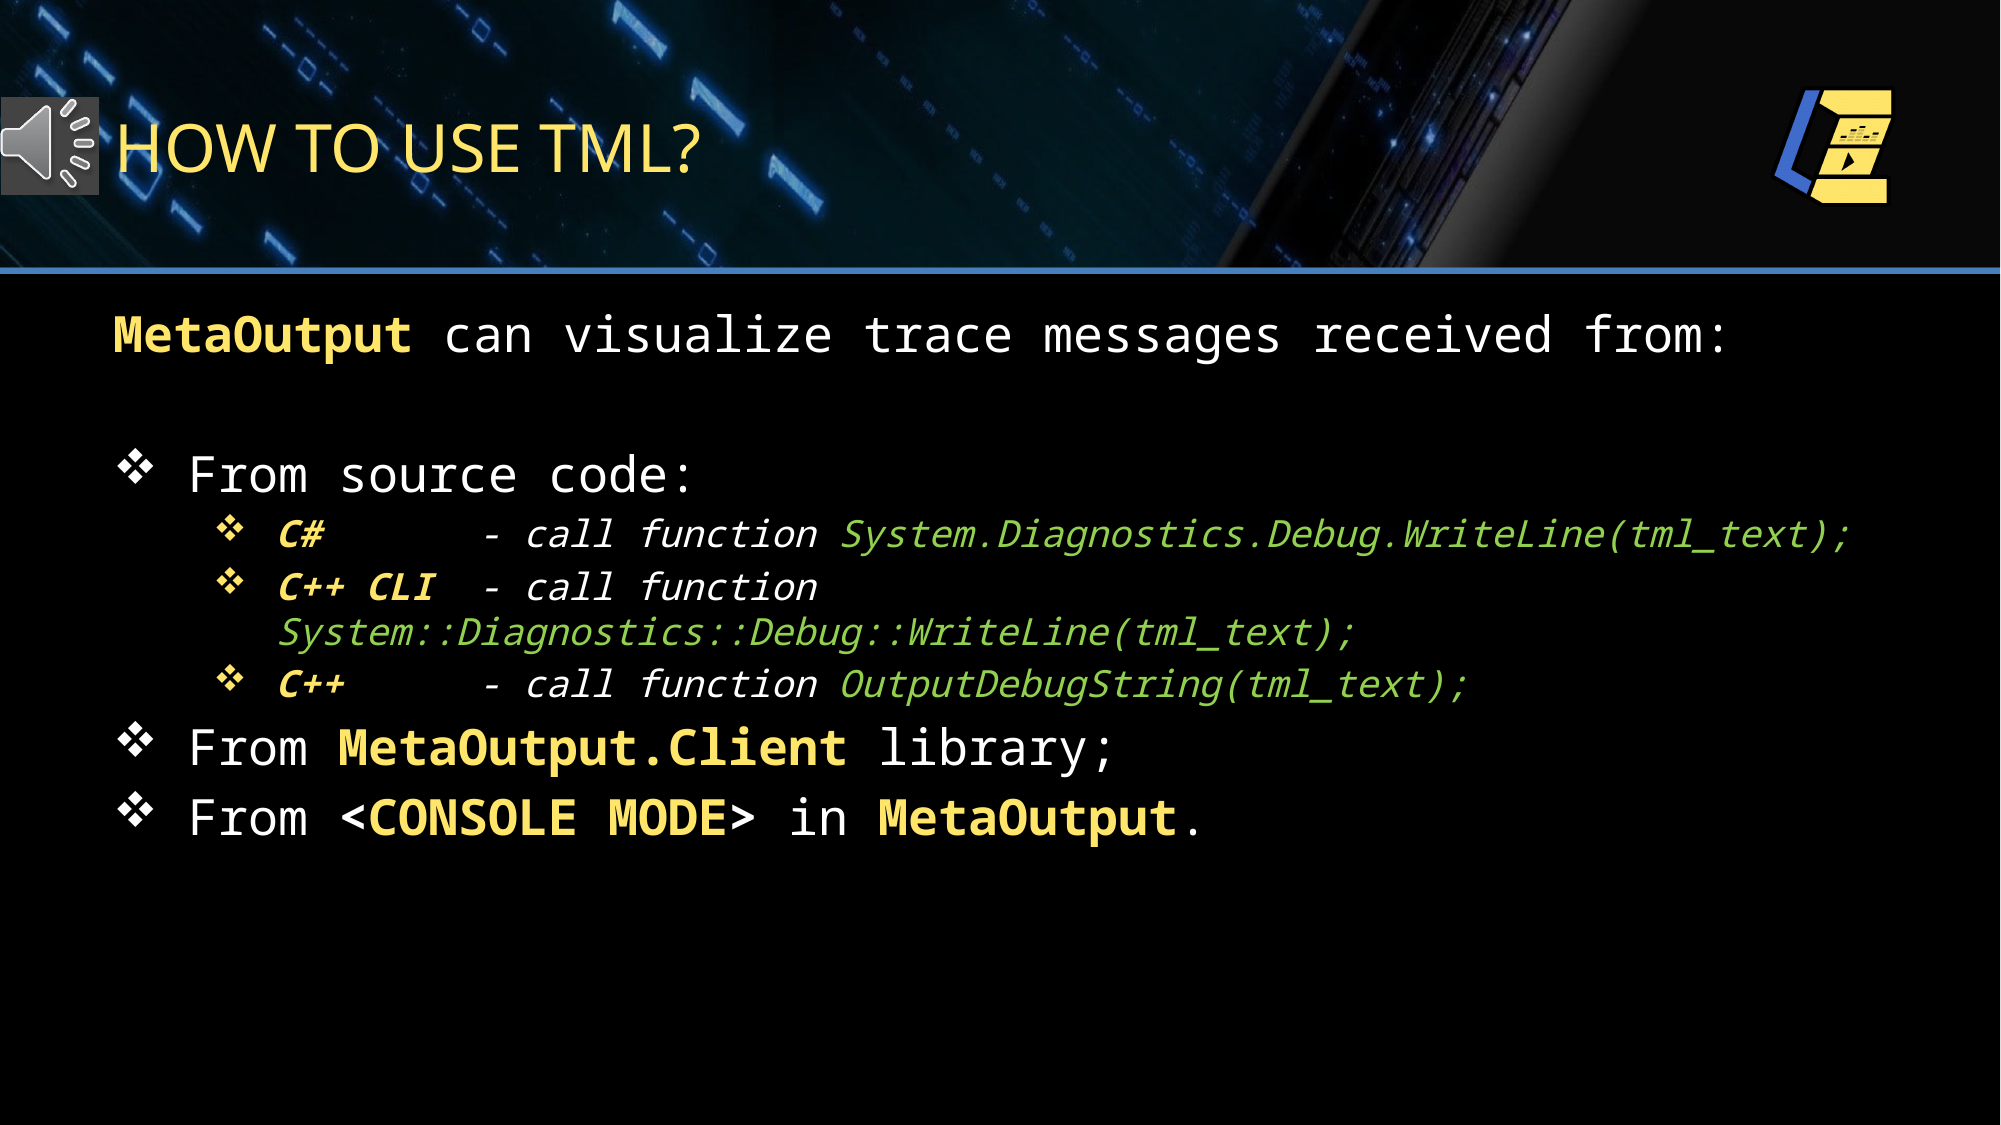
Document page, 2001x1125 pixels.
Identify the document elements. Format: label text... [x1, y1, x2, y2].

list MetaOutput can visualize trace messages received from: From source code: C# - call function System.Diagnostics.Debug.WriteLine(tml_text); C++ CLI - call function System::Diagnostics::Debug::WriteLine(tml_text); C++ - call function OutputDebugString(tml_text); From MetaOutput.Client library; From <CONSOLE MODE> in MetaOutput. [98, 295, 1902, 1064]
picture [0, 0, 2001, 1125]
title HOW TO USE TML? [99, 62, 1904, 230]
